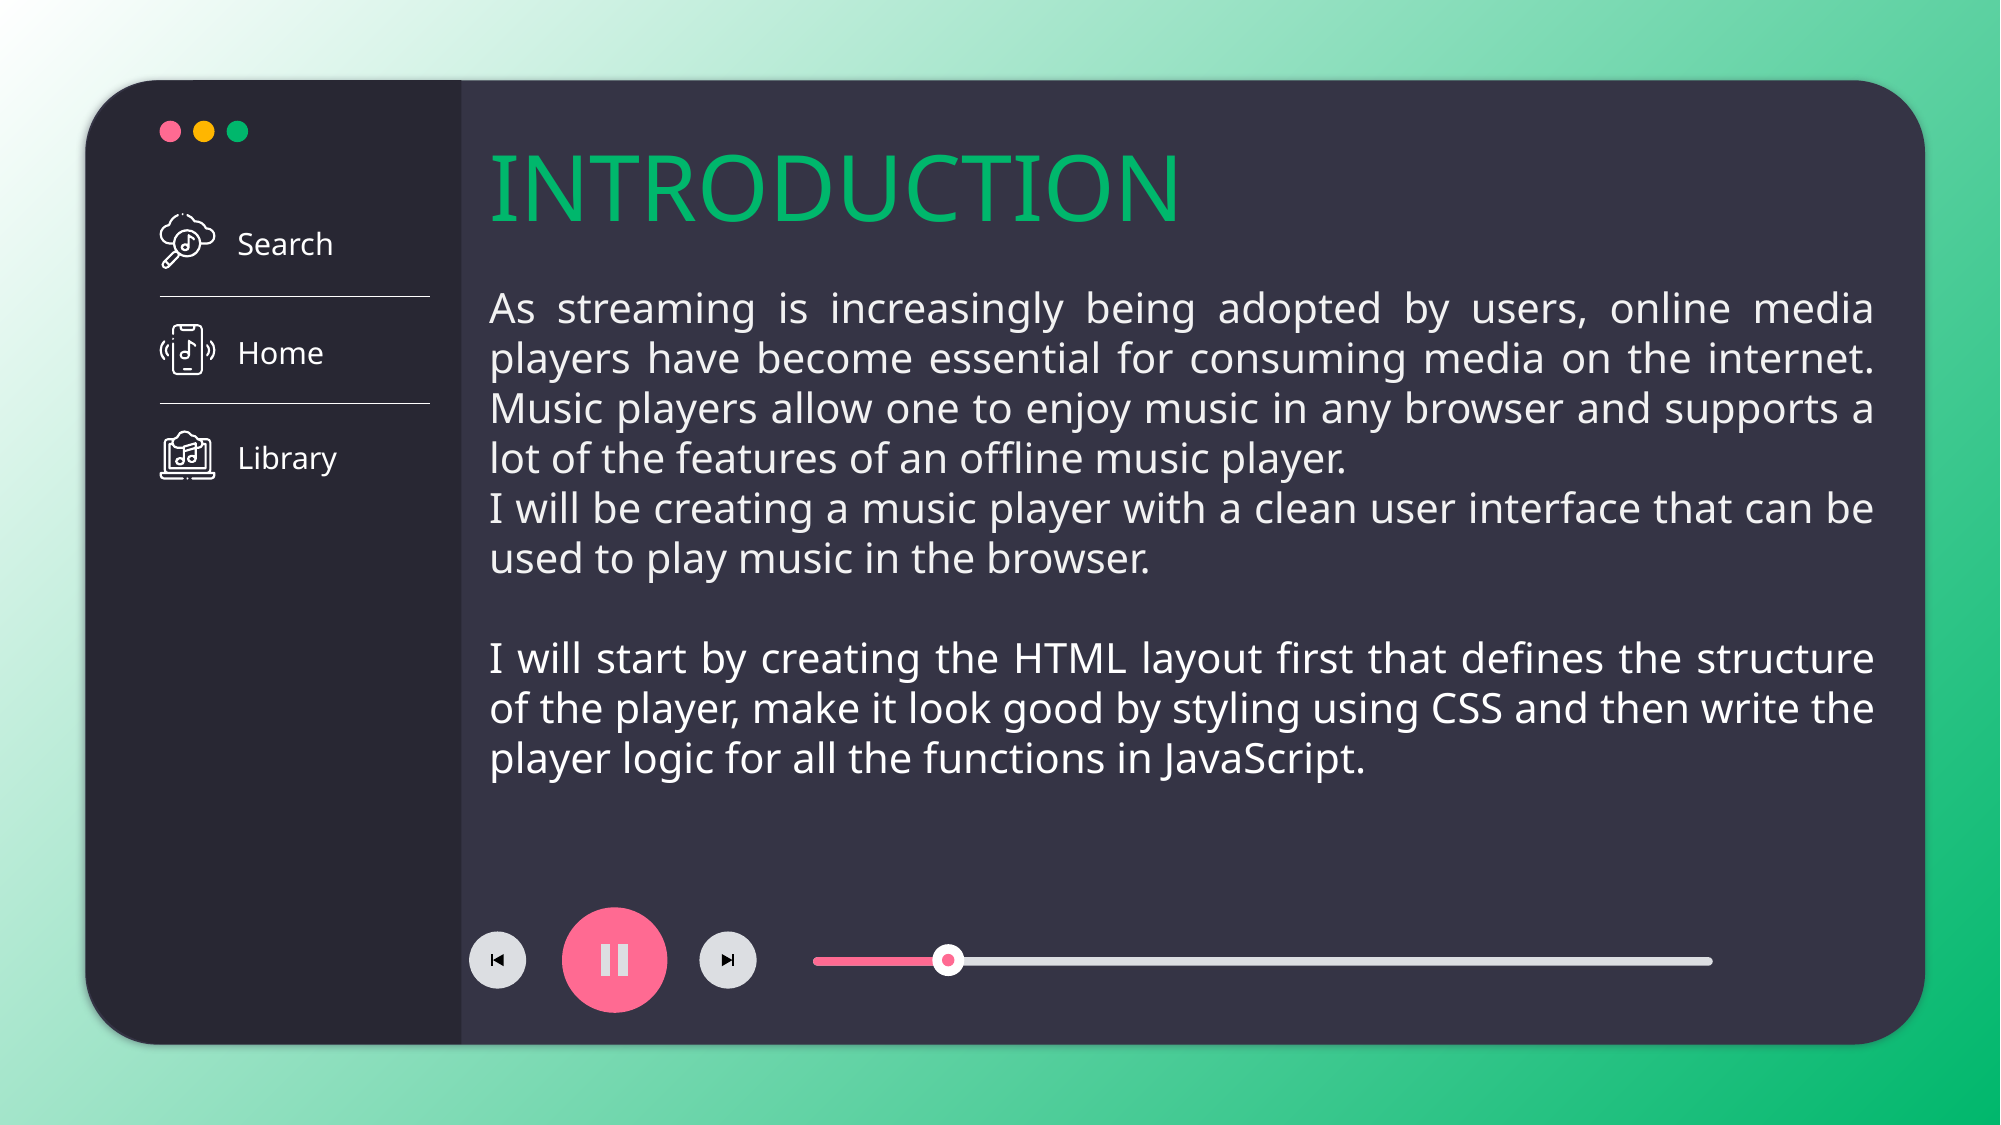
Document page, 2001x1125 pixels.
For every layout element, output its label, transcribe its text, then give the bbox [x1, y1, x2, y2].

text_box [813, 957, 927, 966]
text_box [699, 931, 757, 989]
subtitle INTRODUCTION [469, 130, 1380, 254]
subtitle As streaming is increasingly being adopted by users, online media players have become essential for consuming media on the internet. Music players allow one to enjoy music in any browser and supports a lot of the features of an offline music player. I will be creating a music player with a clean user interface that can be used to play music in the browser. I will start by creating the HTML layout first that defines the structure of the player, make it look good by styling using CSS and then write the player logic for all the functions in JavaScript. [469, 282, 1896, 903]
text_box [932, 943, 965, 977]
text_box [158, 120, 431, 480]
text_box [969, 957, 1713, 966]
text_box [560, 907, 669, 1014]
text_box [468, 931, 527, 989]
